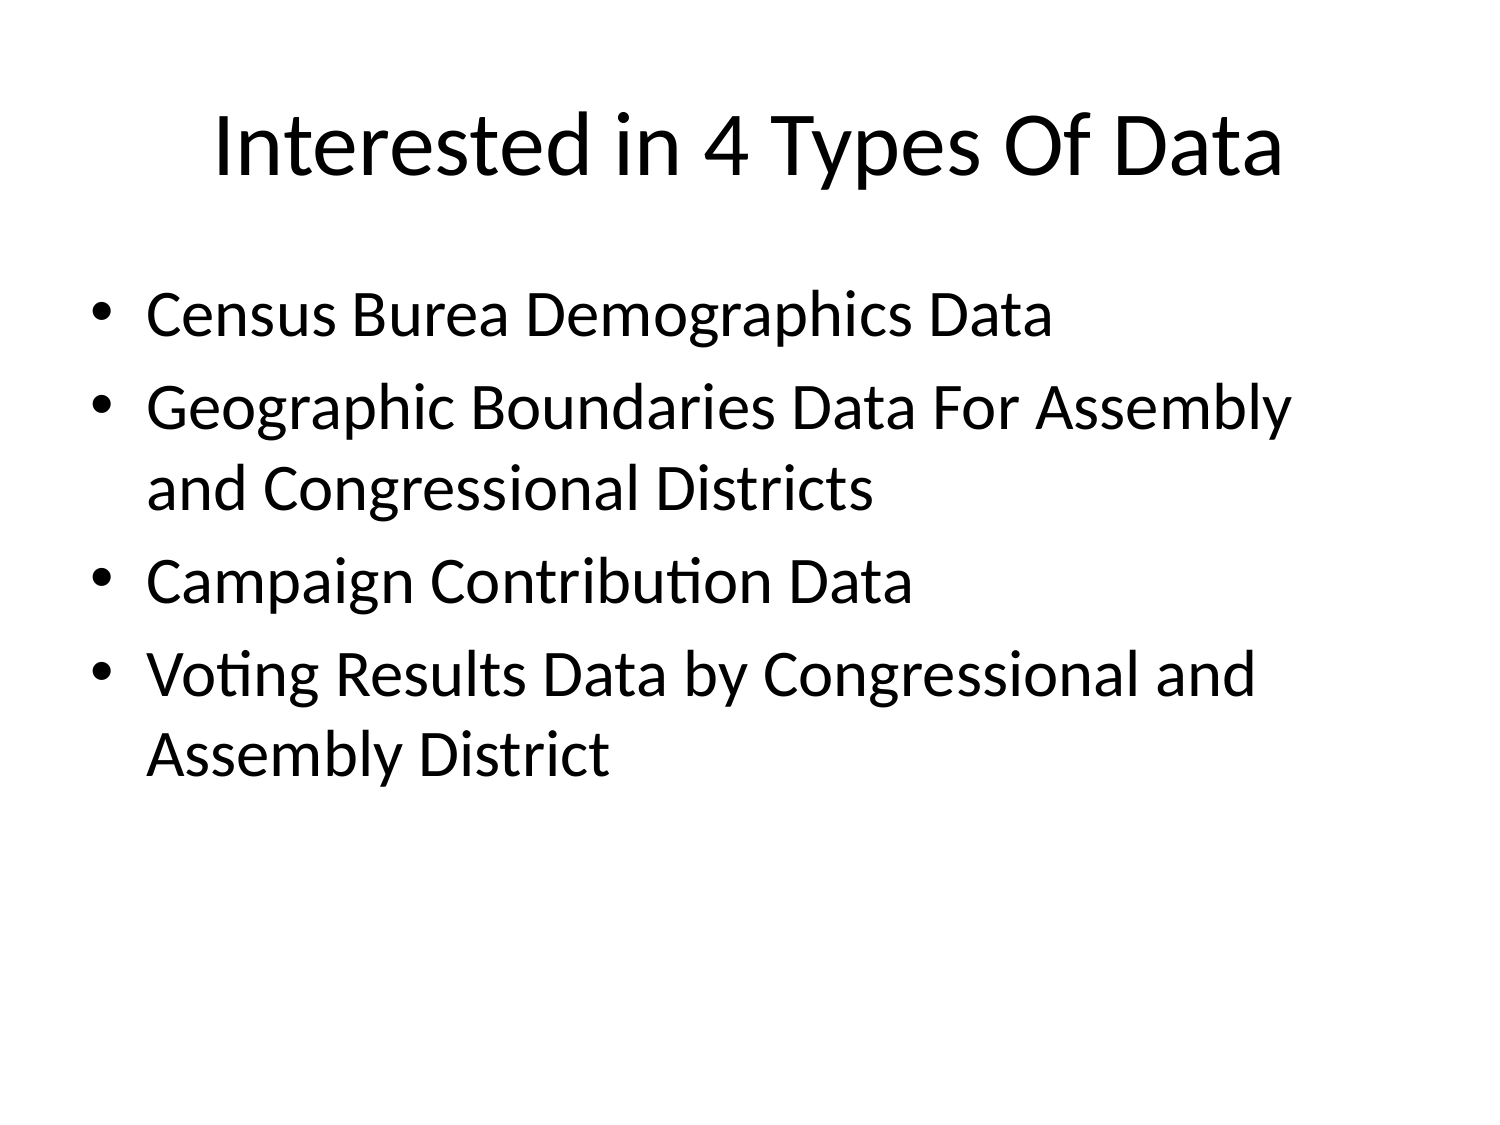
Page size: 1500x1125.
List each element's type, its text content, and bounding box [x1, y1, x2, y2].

list Census Burea Demographics Data Geographic Boundaries Data For Assembly and Congressional Districts Campaign Contribution Data Voting Results Data by Congressional and Assembly District [75, 262, 1425, 1005]
title Interested in 4 Types Of Data [75, 45, 1425, 233]
